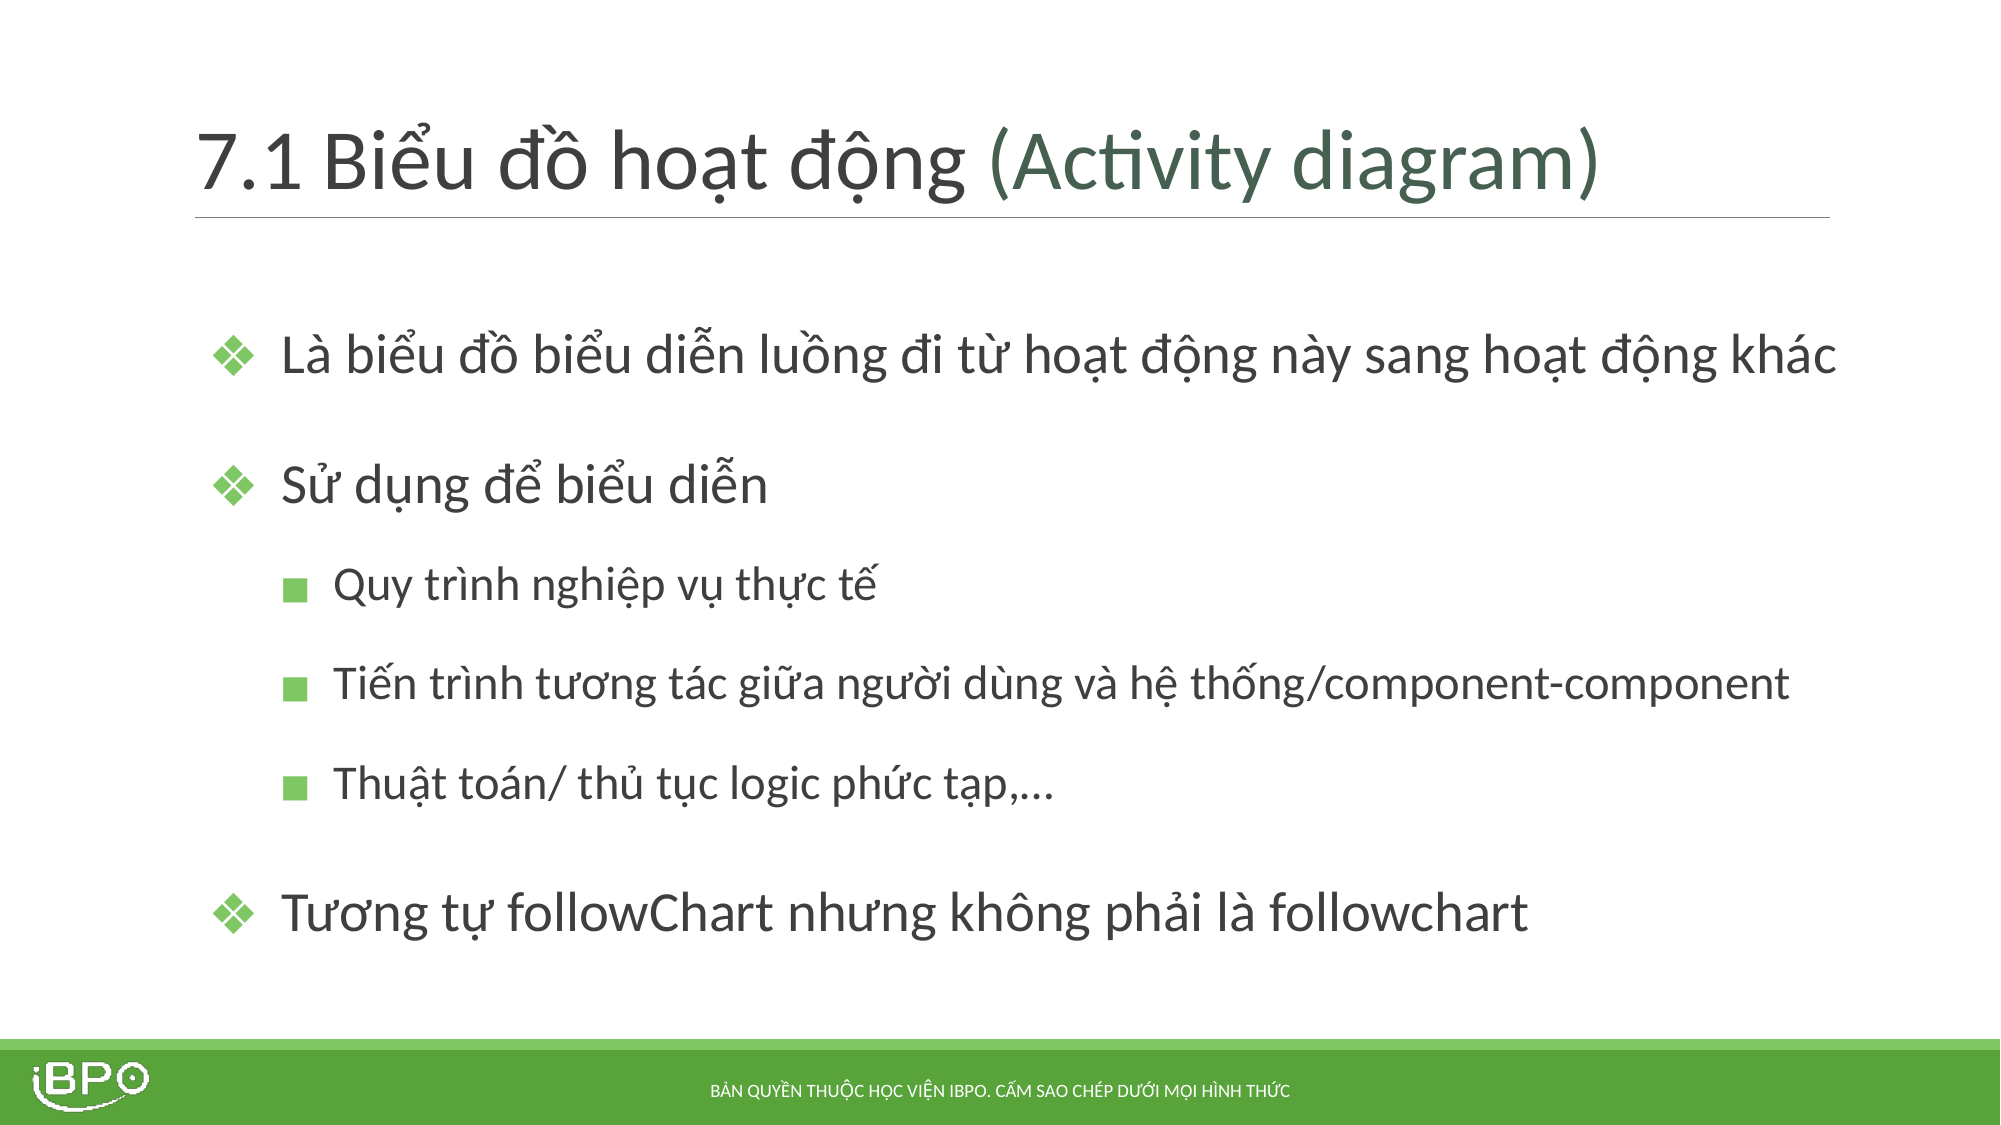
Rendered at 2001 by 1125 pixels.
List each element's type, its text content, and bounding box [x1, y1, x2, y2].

footer BẢN QUYỀN THUỘC HỌC VIỆN IBPO. CẤM SAO CHÉP DƯỚI MỌI HÌNH THỨC [604, 1059, 1396, 1120]
list Là biểu đồ biểu diễn luồng đi từ hoạt động này sang hoạt động khác Sử dụng để biểu diễn Quy trình nghiệp vụ thực tế Tiến trình tương tác giữa người dùng và hệ thống/component-component Thuật toán/ thủ tục logic phức tạp,… Tương tự followChart nhưng không phải là followchart [180, 276, 1877, 1036]
title 7.1 Biểu đồ hoạt động (Activity diagram) [180, 47, 1830, 216]
picture [13, 1048, 167, 1125]
